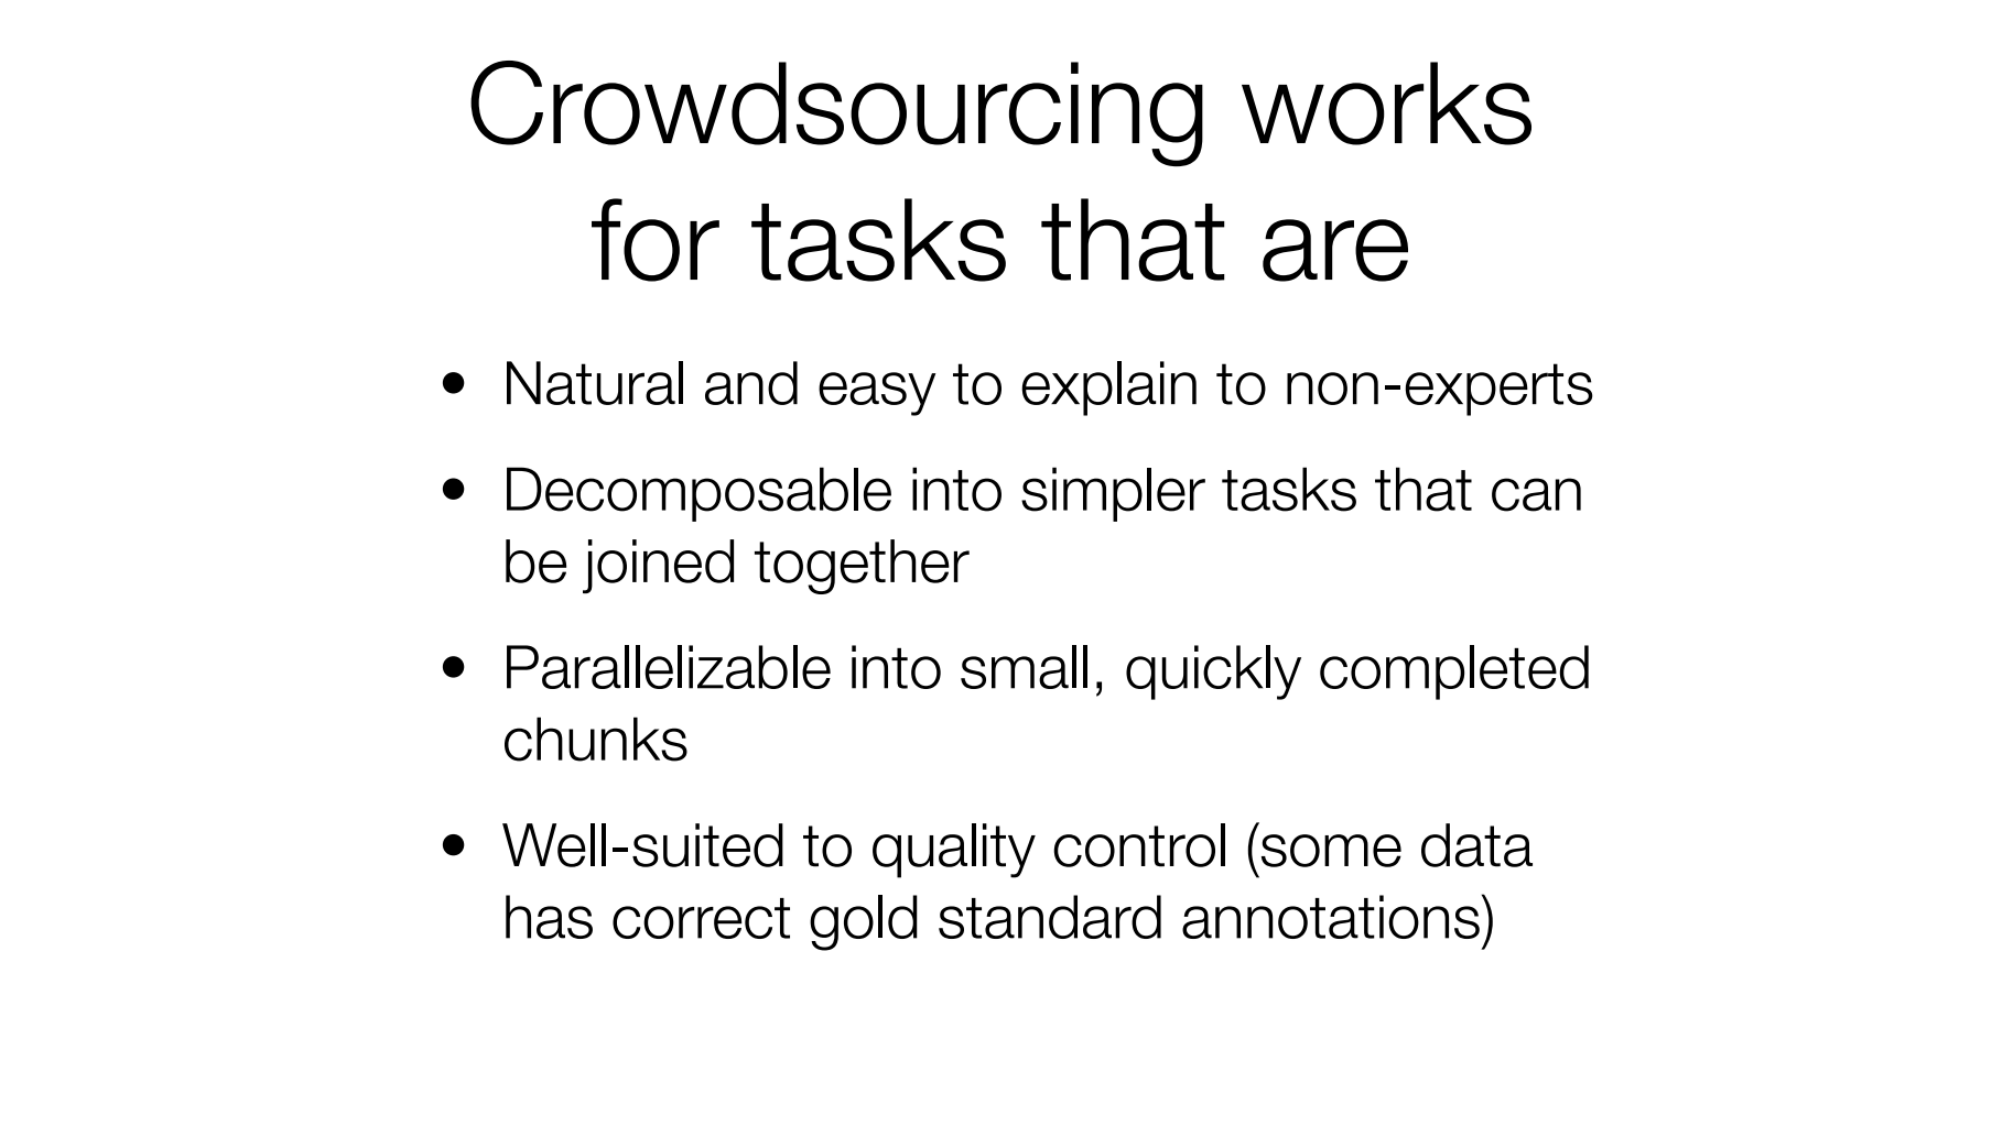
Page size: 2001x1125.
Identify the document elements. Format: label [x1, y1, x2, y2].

picture [249, 0, 1750, 1125]
